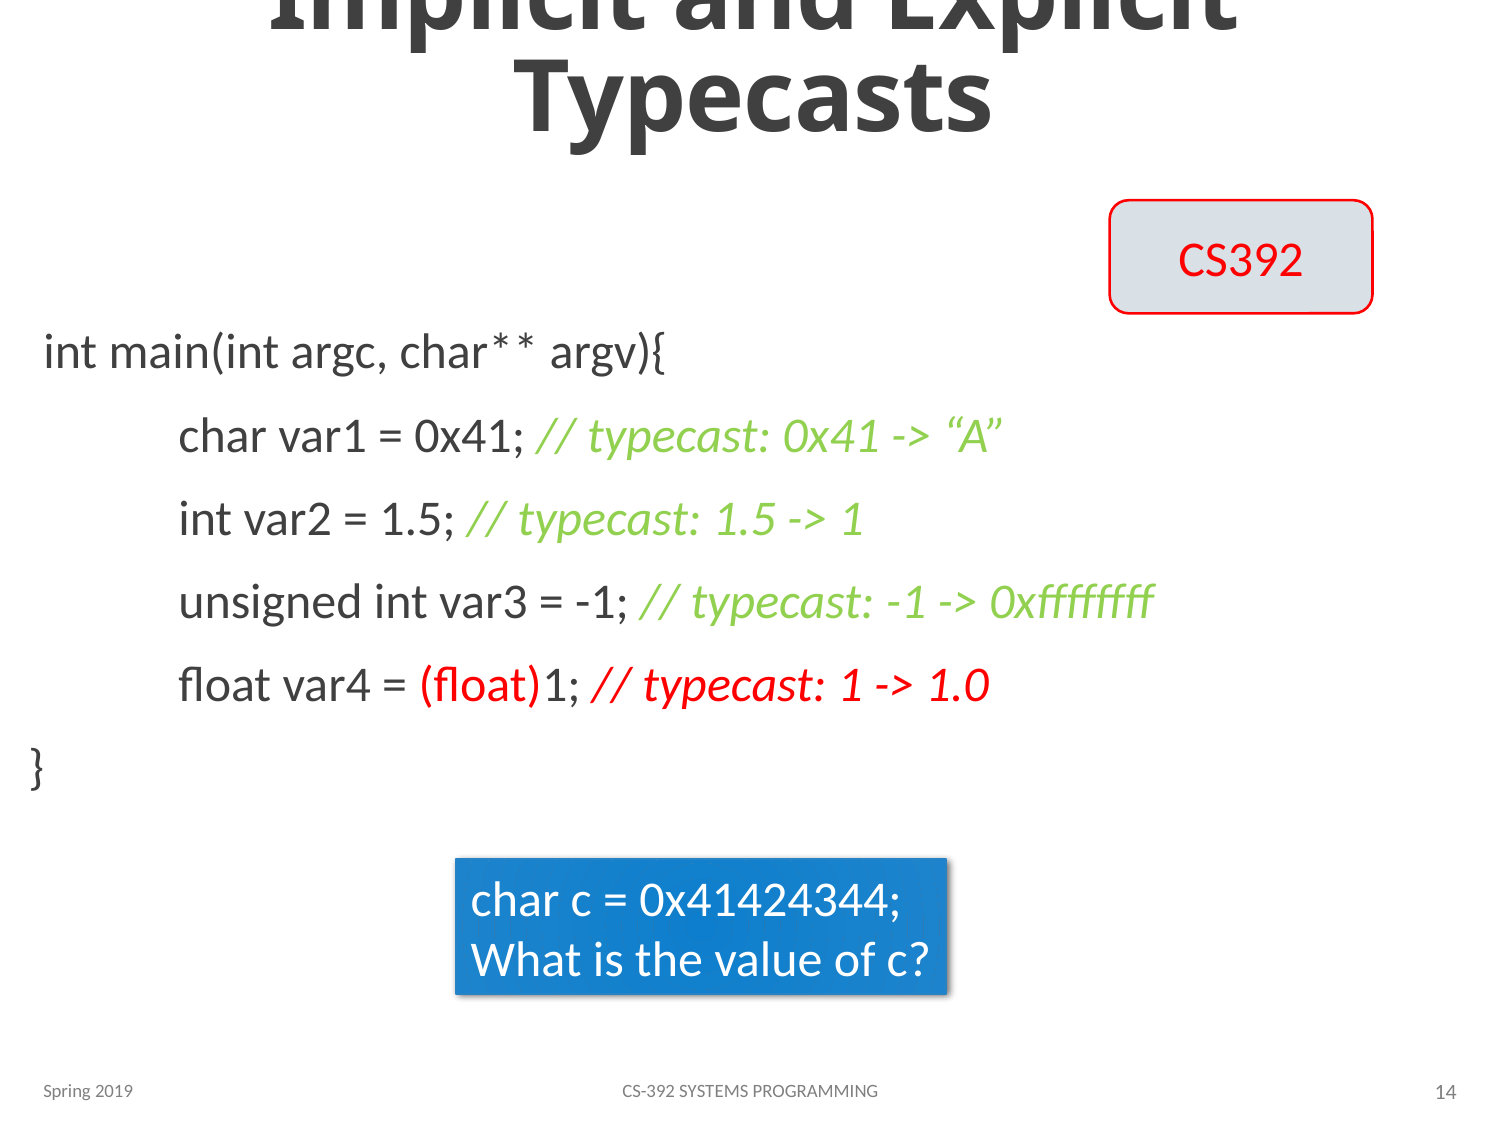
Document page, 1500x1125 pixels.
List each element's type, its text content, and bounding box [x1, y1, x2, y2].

text_box CS392 [1108, 198, 1374, 315]
list int main(int argc, char** argv){ char var1 = 0x41; // typecast: 0x41 -> “A” int var2 = 1.5; // typecast: 1.5 -> 1 unsigned int var3 = -1; // typecast: -1 -> 0xffffffff float var4 = (float)1; // typecast: 1 -> 1.0 } [28, 229, 1472, 1021]
footer CS-392 Systems Programming [453, 1059, 1047, 1120]
slide_number 14 [1310, 1060, 1472, 1121]
slide_number Spring 2019 [28, 1059, 333, 1120]
title Implicit and Explicit Typecasts [135, 5, 1373, 160]
text_box char c = 0x41424344; What is the value of c? [455, 858, 947, 995]
